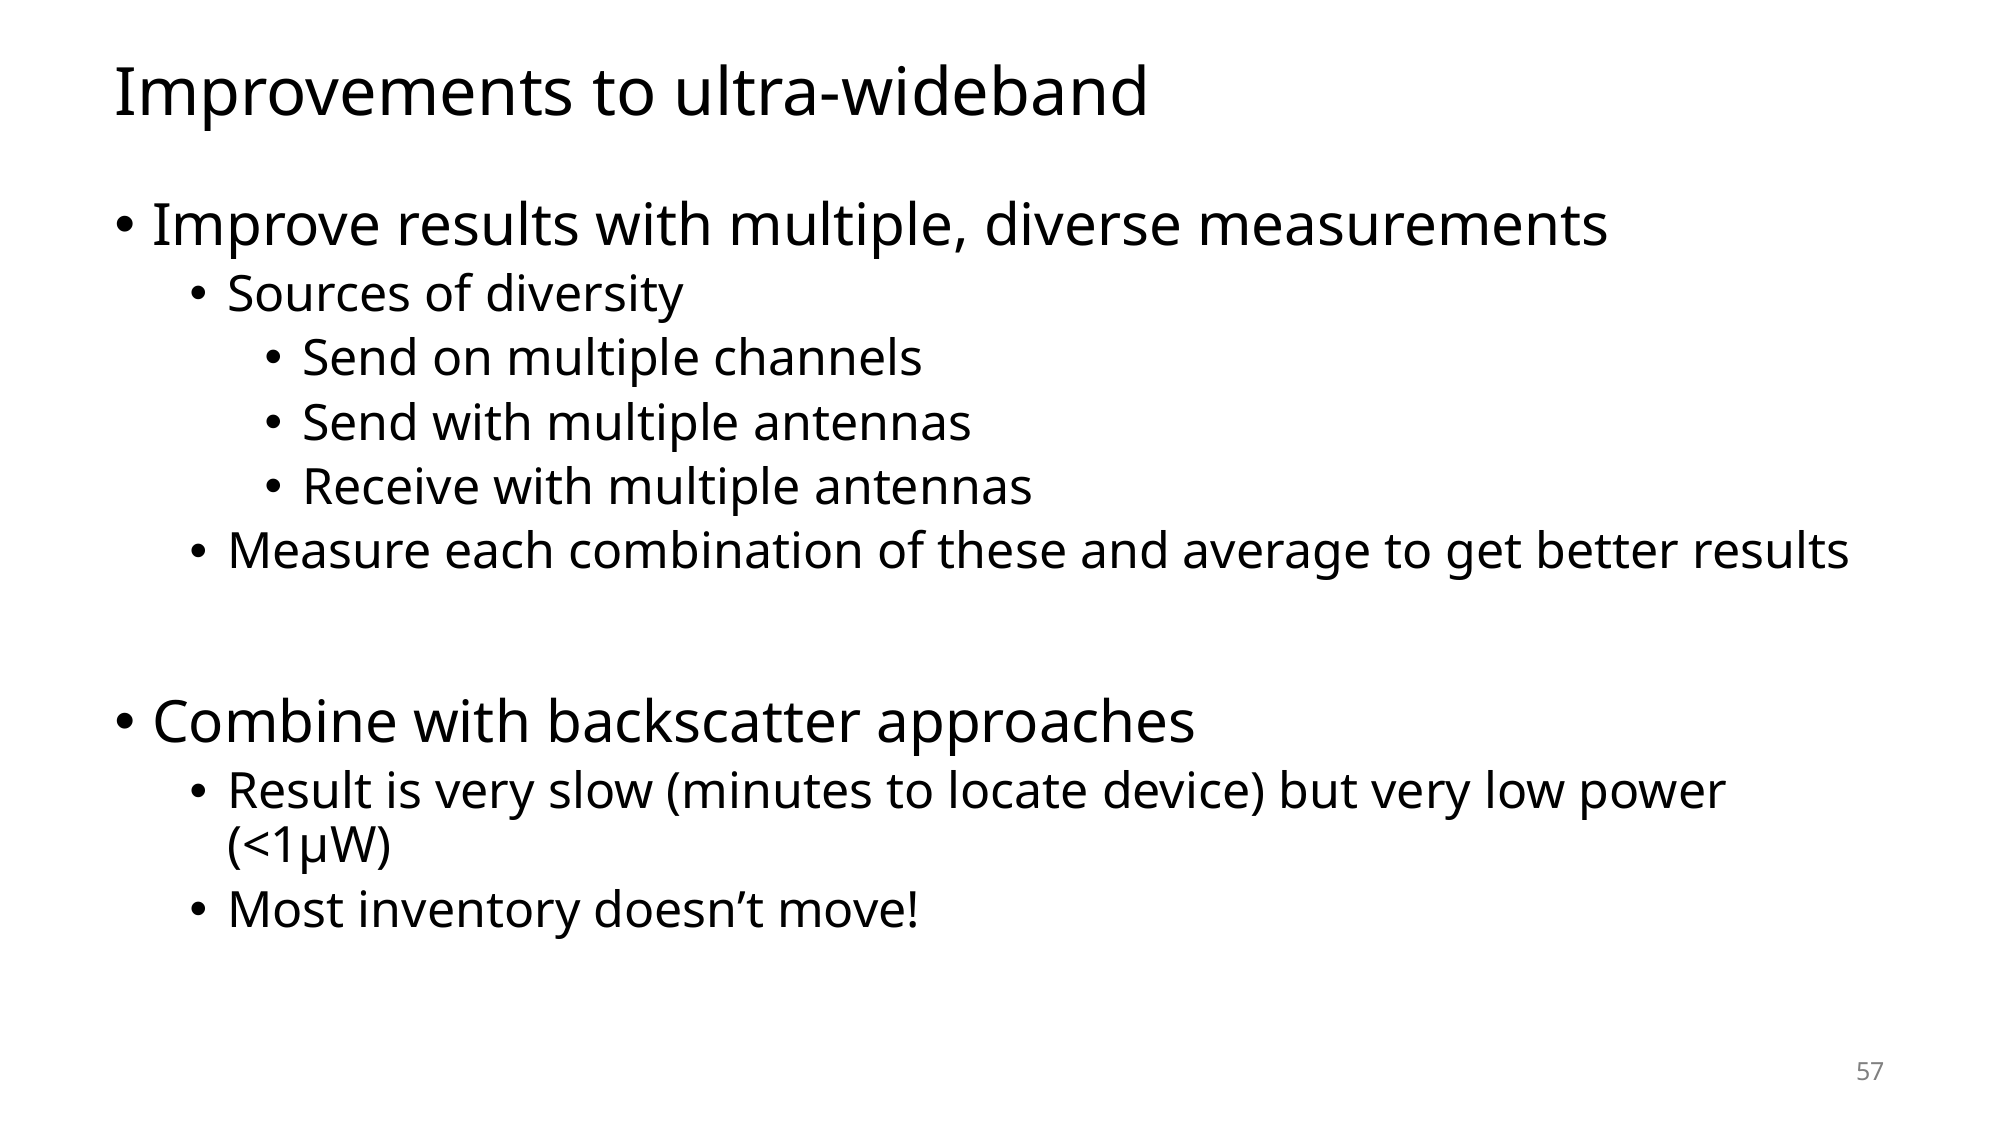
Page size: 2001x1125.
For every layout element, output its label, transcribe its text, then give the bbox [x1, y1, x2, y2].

title Improvements to ultra-wideband [99, 37, 1900, 150]
list Improve results with multiple, diverse measurements Sources of diversity Send on multiple channels Send with multiple antennas Receive with multiple antennas Measure each combination of these and average to get better results Combine with backscatter approaches Result is very slow (minutes to locate device) but very low power (<1μW) Most inventory doesn’t move! [99, 187, 1900, 1013]
slide_number 57 [1749, 1042, 1900, 1103]
